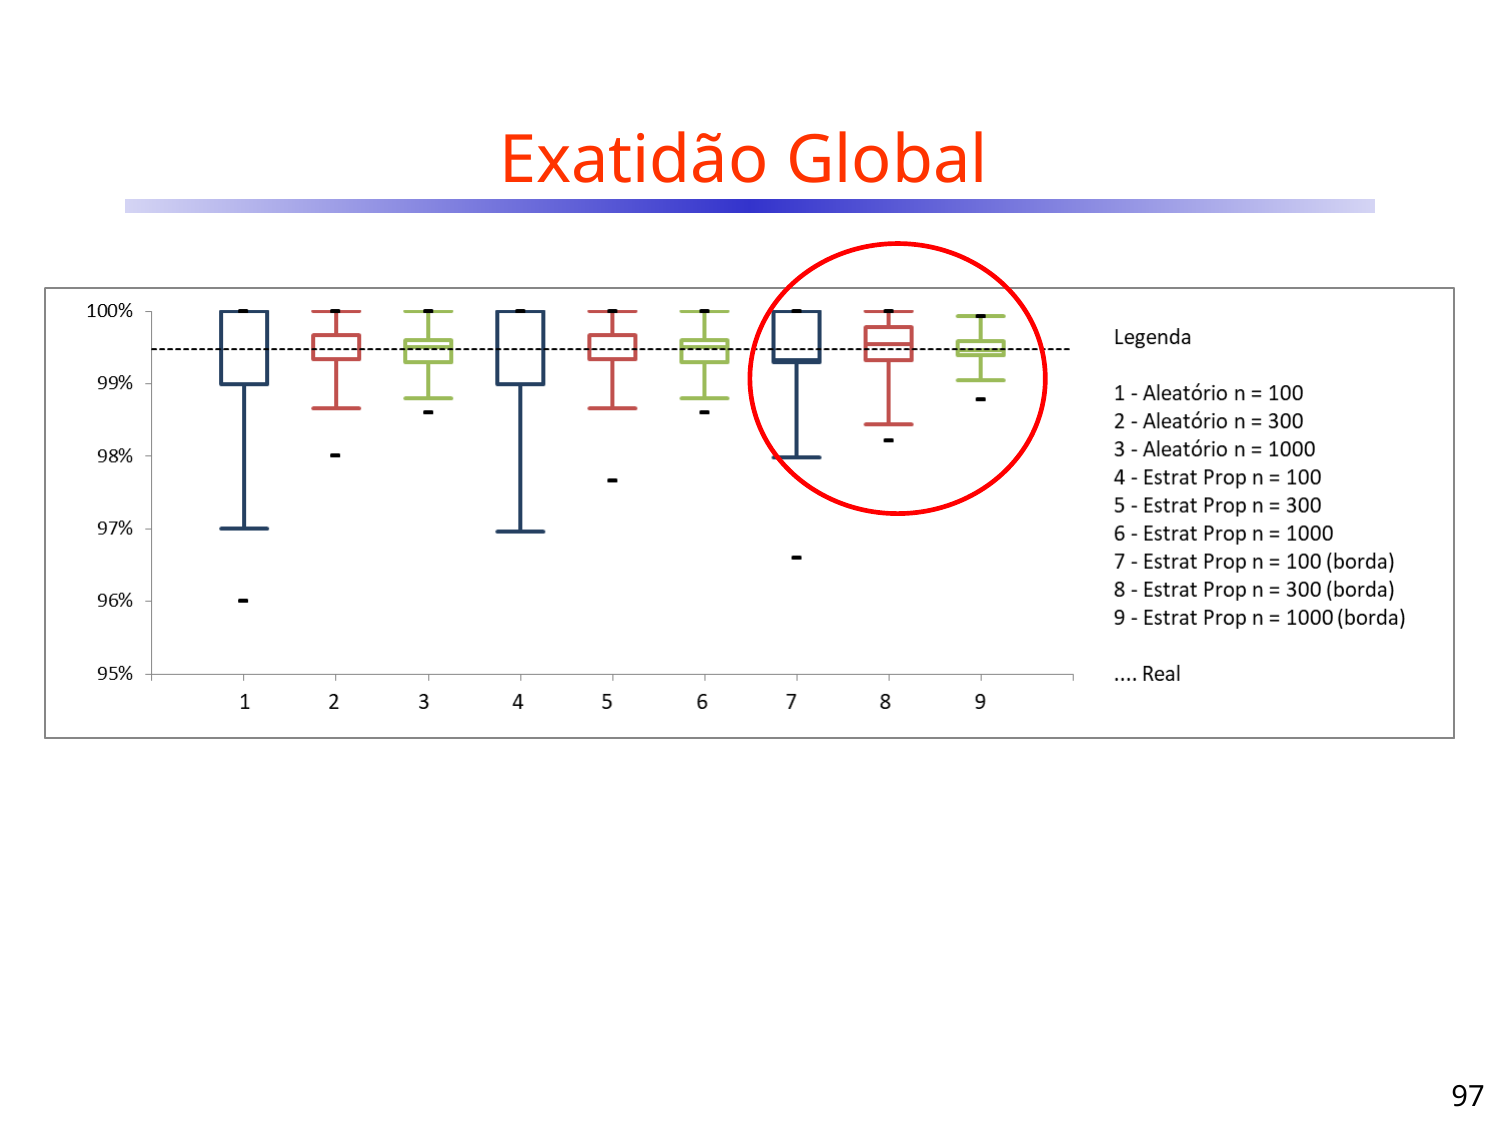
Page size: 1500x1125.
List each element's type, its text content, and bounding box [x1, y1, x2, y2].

text_box [791, 243, 1005, 285]
slide_number 97 [1187, 1049, 1500, 1125]
picture [44, 287, 1456, 739]
title Exatidão Global [49, 99, 1438, 213]
